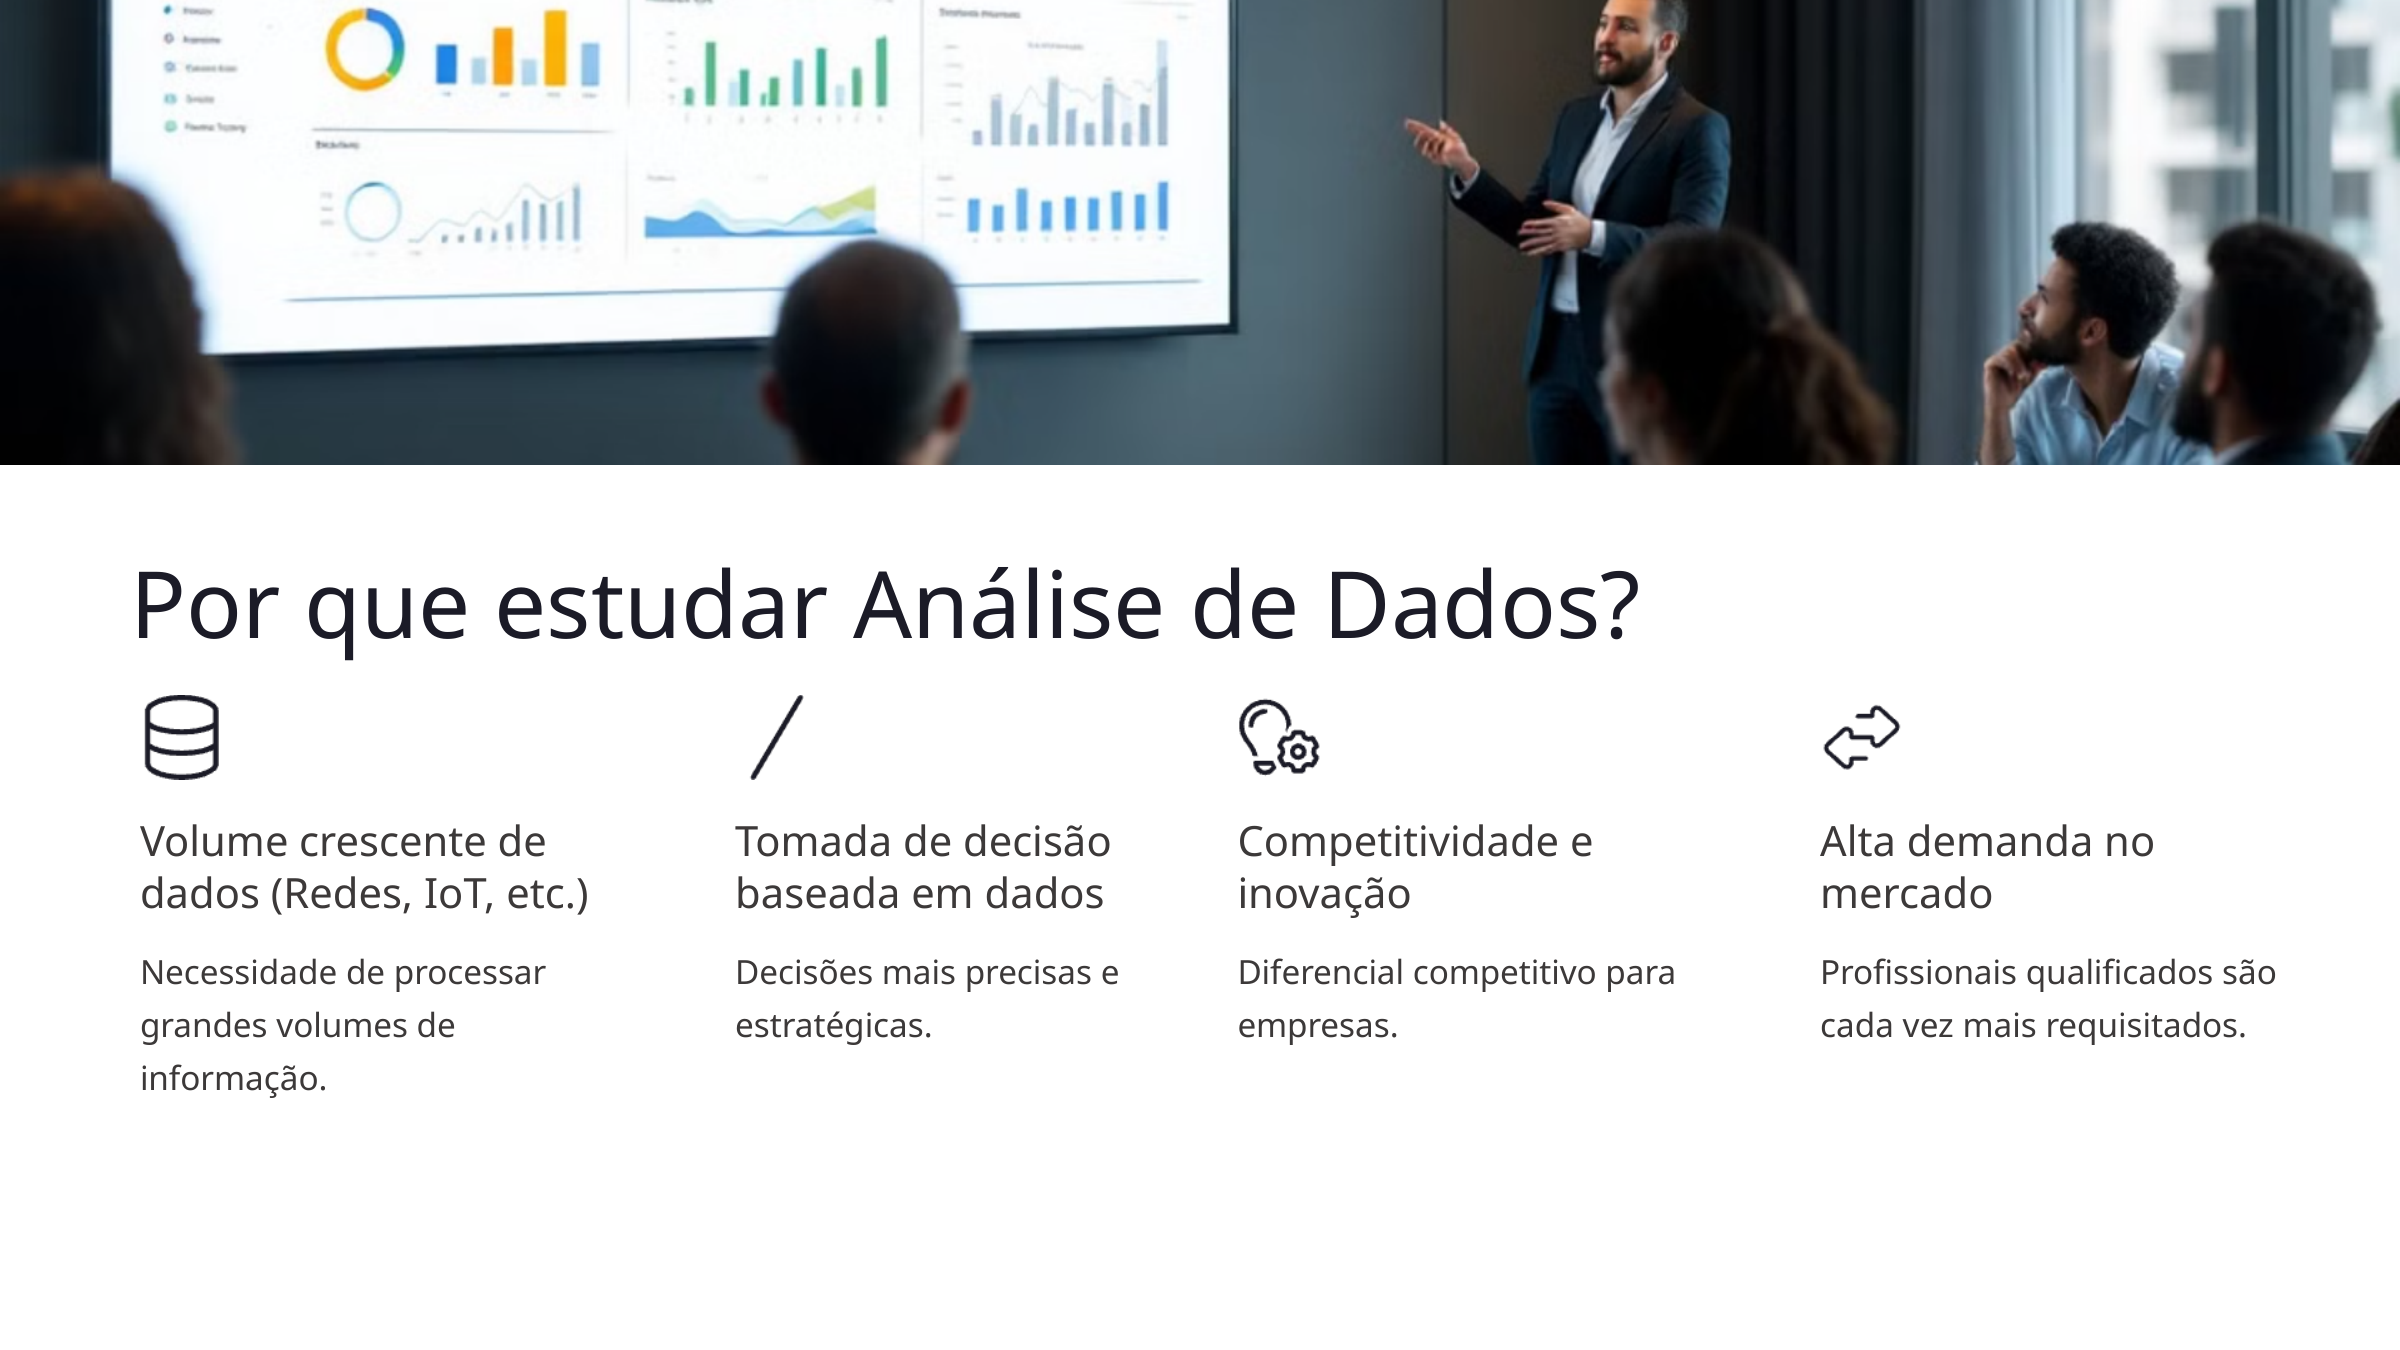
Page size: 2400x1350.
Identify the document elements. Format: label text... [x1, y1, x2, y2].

text_box Profissionais qualificados são cada vez mais requisitados. [1820, 937, 2318, 1045]
text_box Competitividade e inovação [1237, 813, 1735, 918]
picture [1820, 695, 1904, 780]
text_box Por que estudar Análise de Dados? [130, 541, 1476, 646]
text_box Alta demanda no mercado [1820, 813, 2318, 918]
picture [1237, 695, 1322, 780]
text_box Tomada de decisão baseada em dados [735, 813, 1233, 918]
text_box Volume crescente de dados (Redes, IoT, etc.) [139, 813, 638, 918]
text_box Decisões mais precisas e estratégicas. [735, 937, 1233, 1045]
picture [735, 695, 819, 780]
picture [0, 0, 2400, 466]
picture [139, 695, 224, 780]
text_box Necessidade de processar grandes volumes de informação. [139, 937, 638, 1045]
text_box Diferencial competitivo para empresas. [1237, 937, 1735, 1045]
